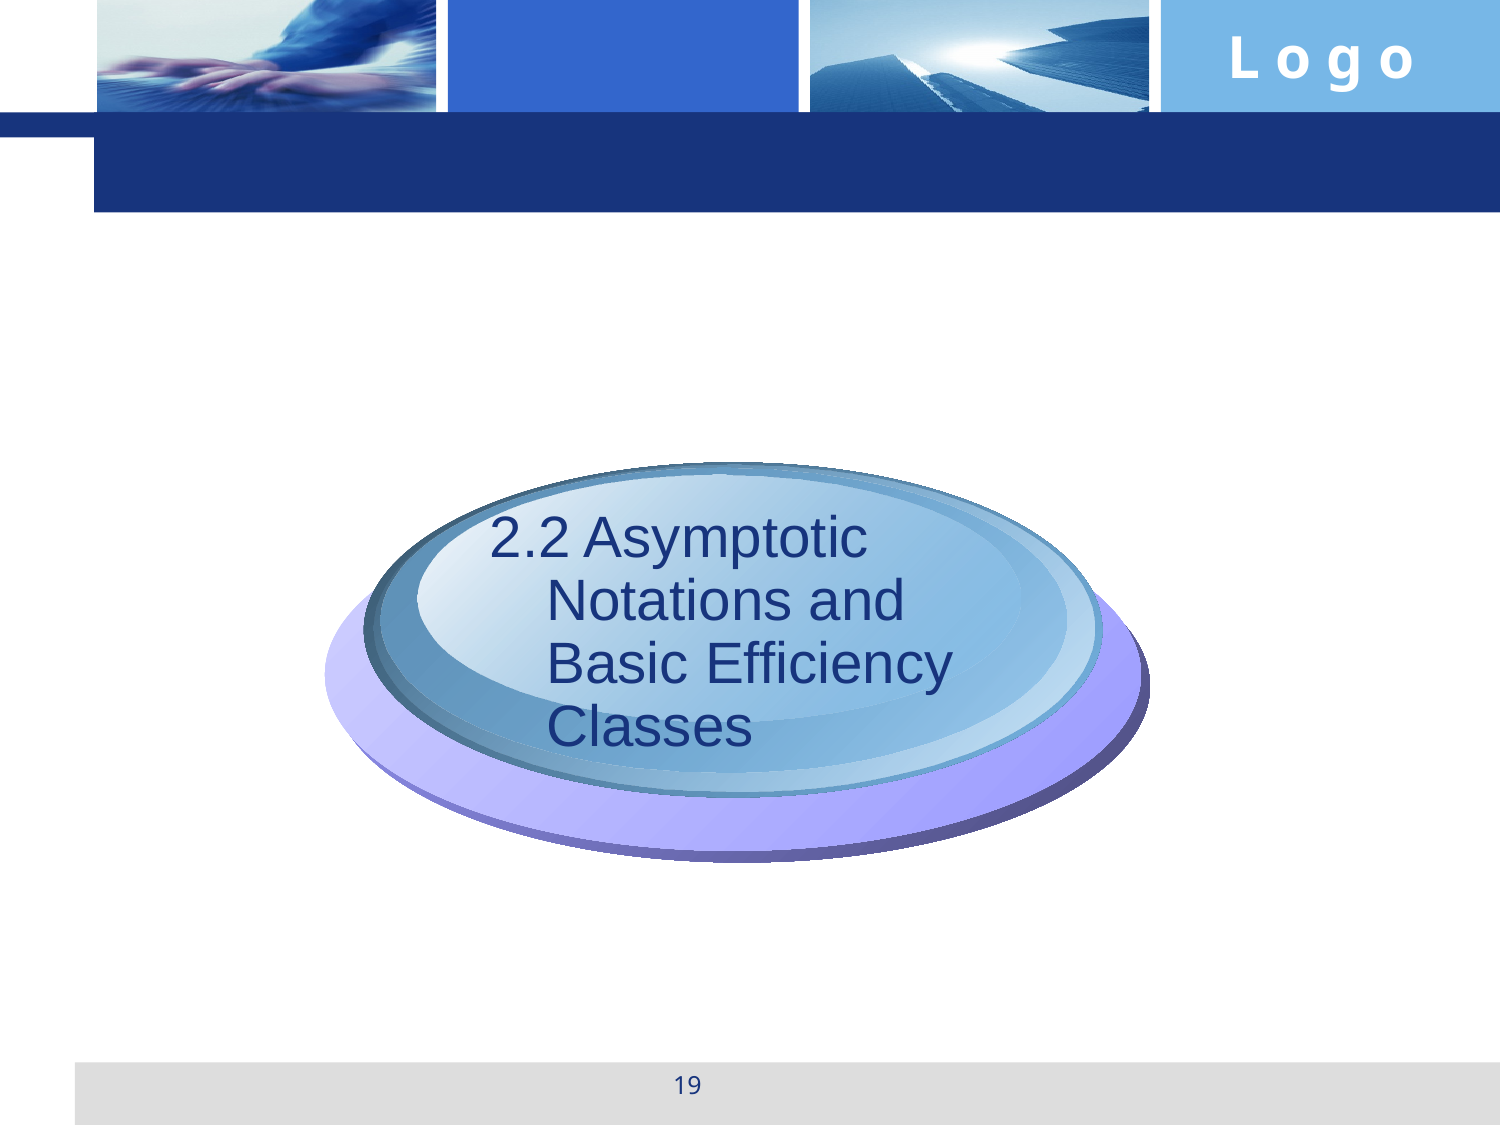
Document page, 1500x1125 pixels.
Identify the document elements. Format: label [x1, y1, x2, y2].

text_box [324, 462, 1151, 863]
picture [97, 0, 437, 112]
text_box [512, 1062, 863, 1116]
picture [810, 0, 1150, 112]
